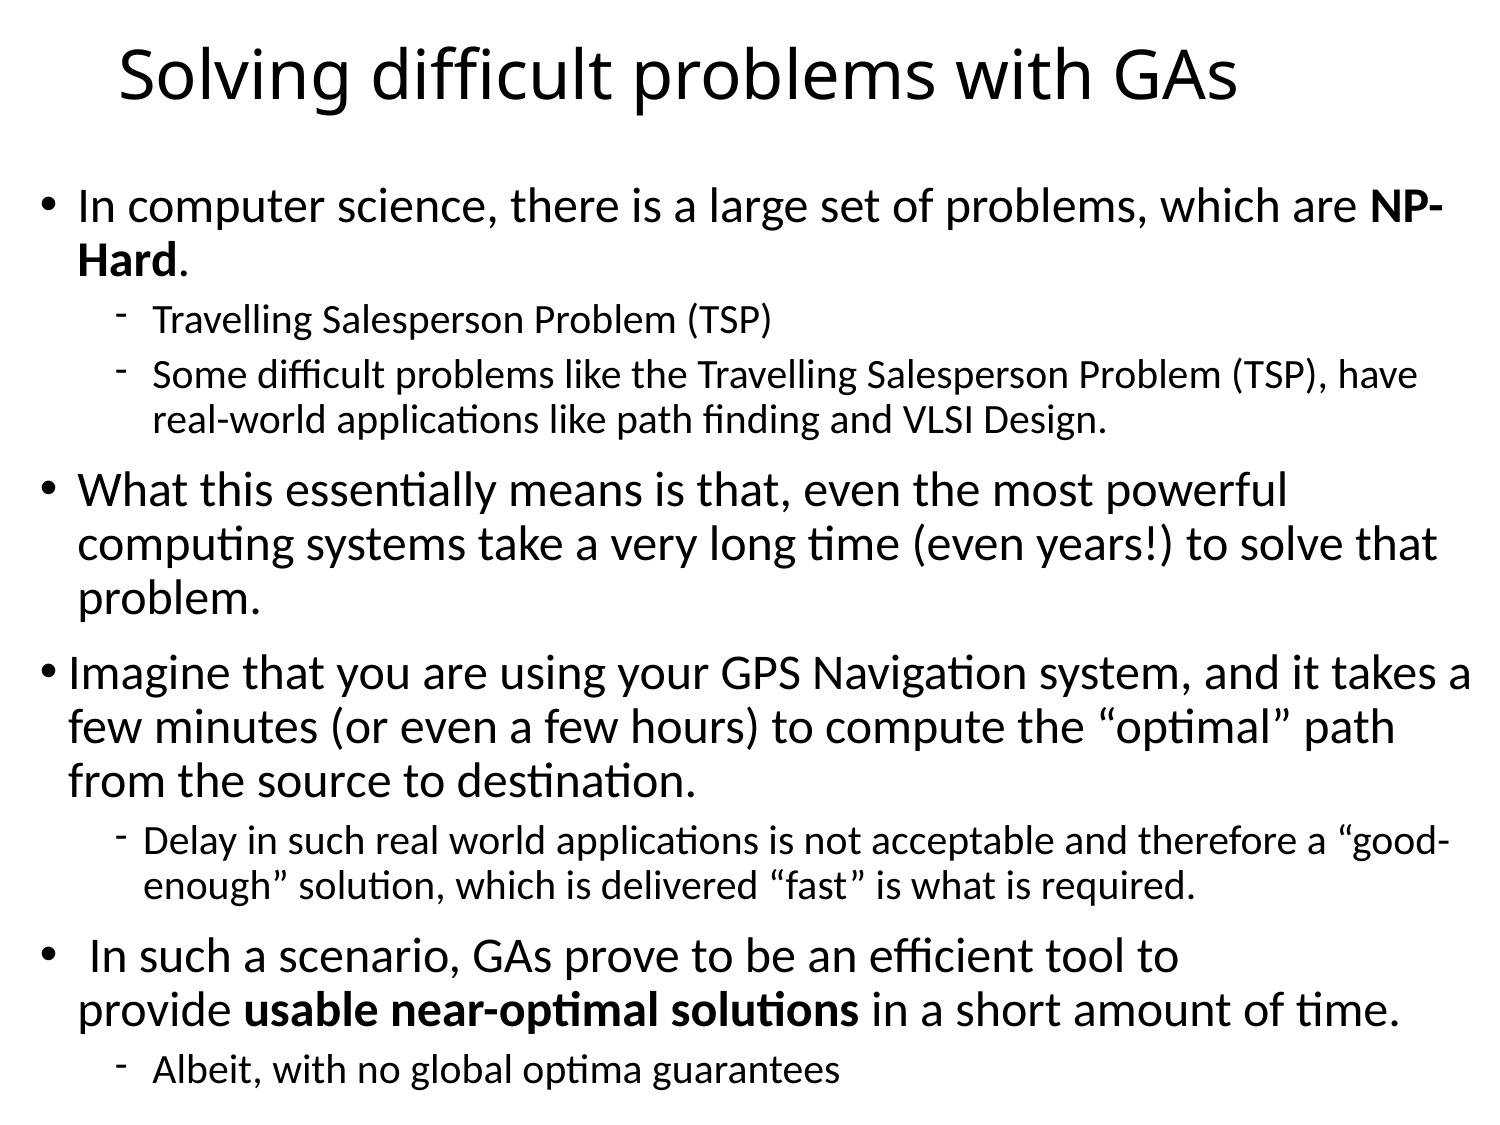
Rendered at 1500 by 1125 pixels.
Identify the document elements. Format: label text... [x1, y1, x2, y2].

list In computer science, there is a large set of problems, which are NP-Hard. Travelling Salesperson Problem (TSP) Some difficult problems like the Travelling Salesperson Problem (TSP), have real-world applications like path finding and VLSI Design. What this essentially means is that, even the most powerful computing systems take a very long time (even years!) to solve that problem. Imagine that you are using your GPS Navigation system, and it takes a few minutes (or even a few hours) to compute the “optimal” path from the source to destination. Delay in such real world applications is not acceptable and therefore a “good-enough” solution, which is delivered “fast” is what is required. In such a scenario, GAs prove to be an efficient tool to provide usable near-optimal solutions in a short amount of time. Albeit, with no global optima guarantees [24, 171, 1500, 1014]
title Solving difficult problems with GAs [103, 13, 1397, 141]
